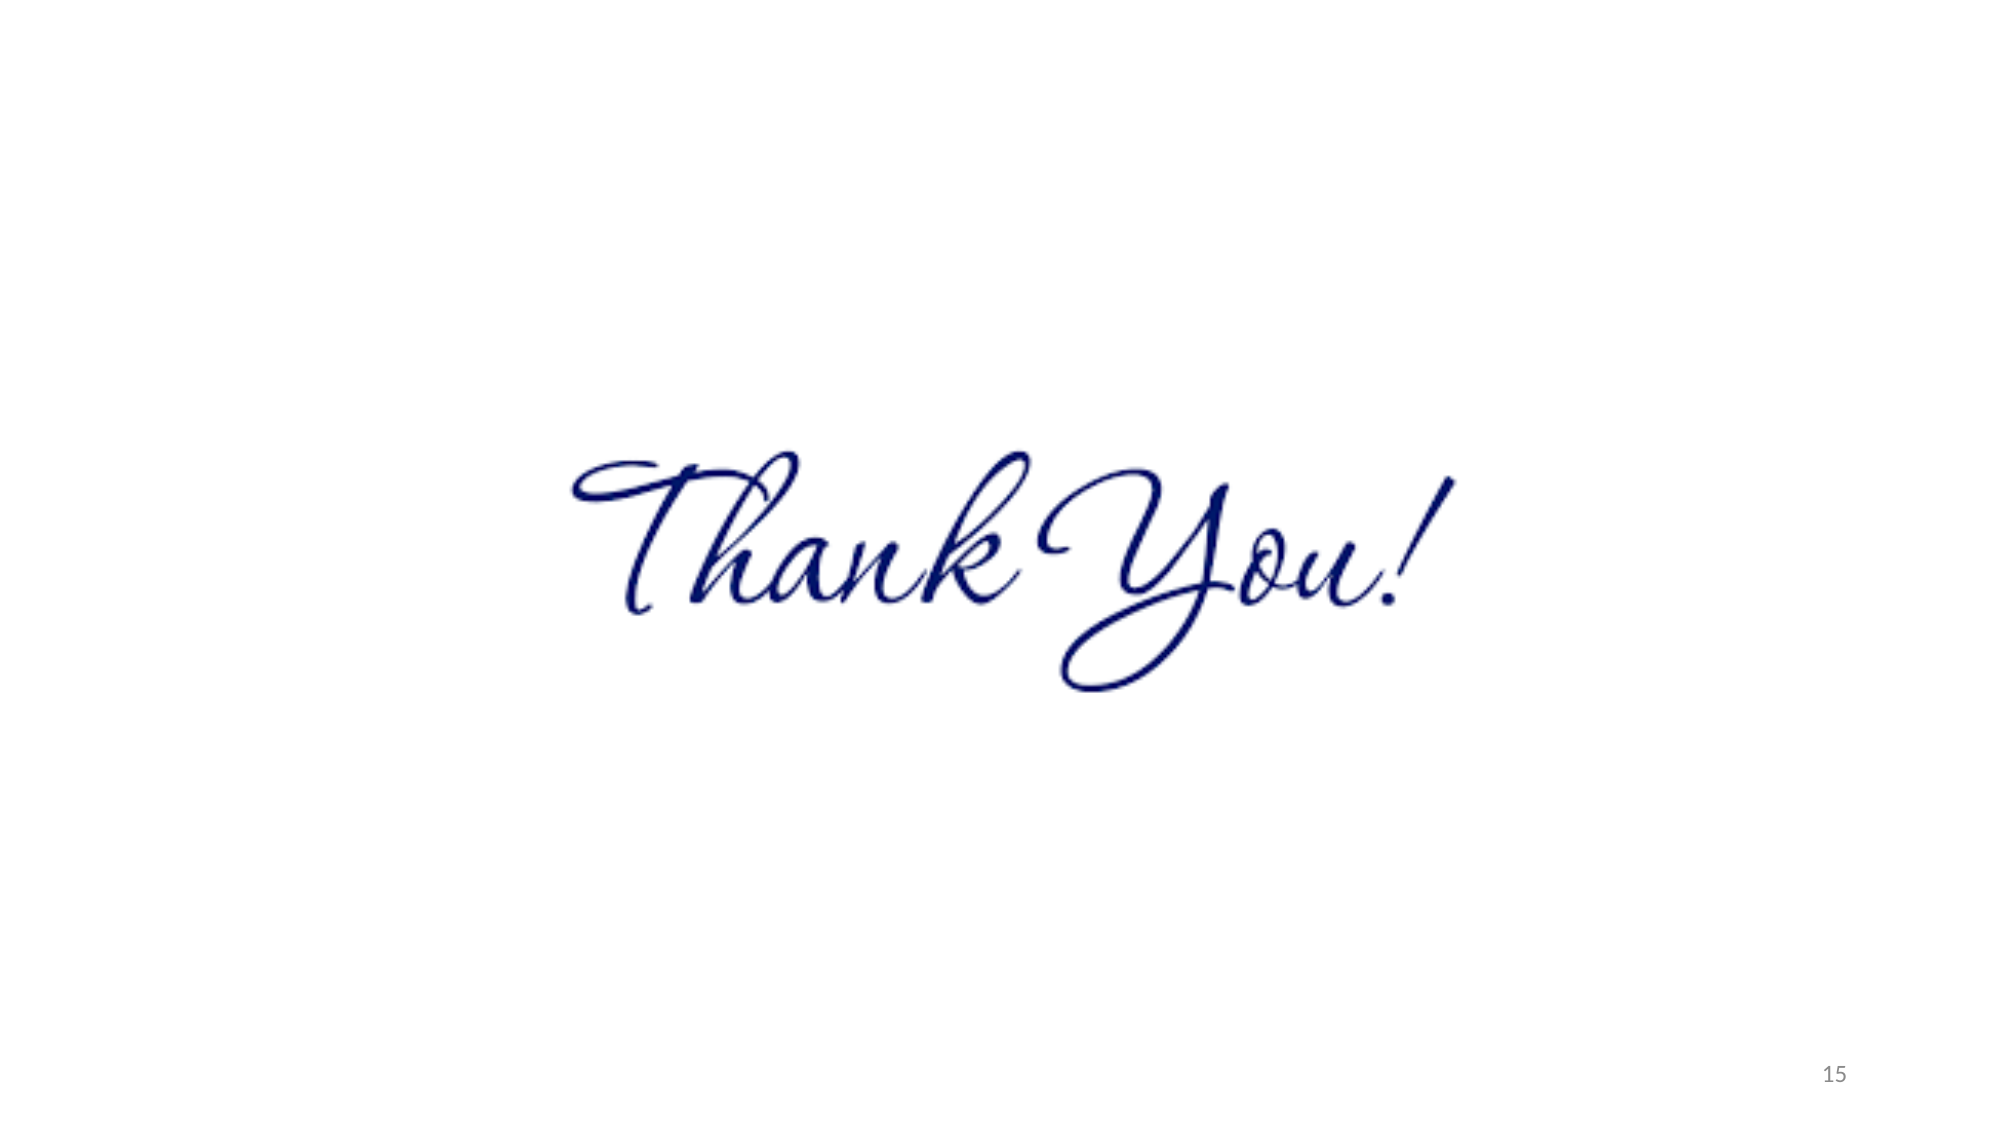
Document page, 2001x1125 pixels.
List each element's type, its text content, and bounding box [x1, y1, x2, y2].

picture [411, 345, 1642, 734]
slide_number 15 [1412, 1042, 1863, 1103]
